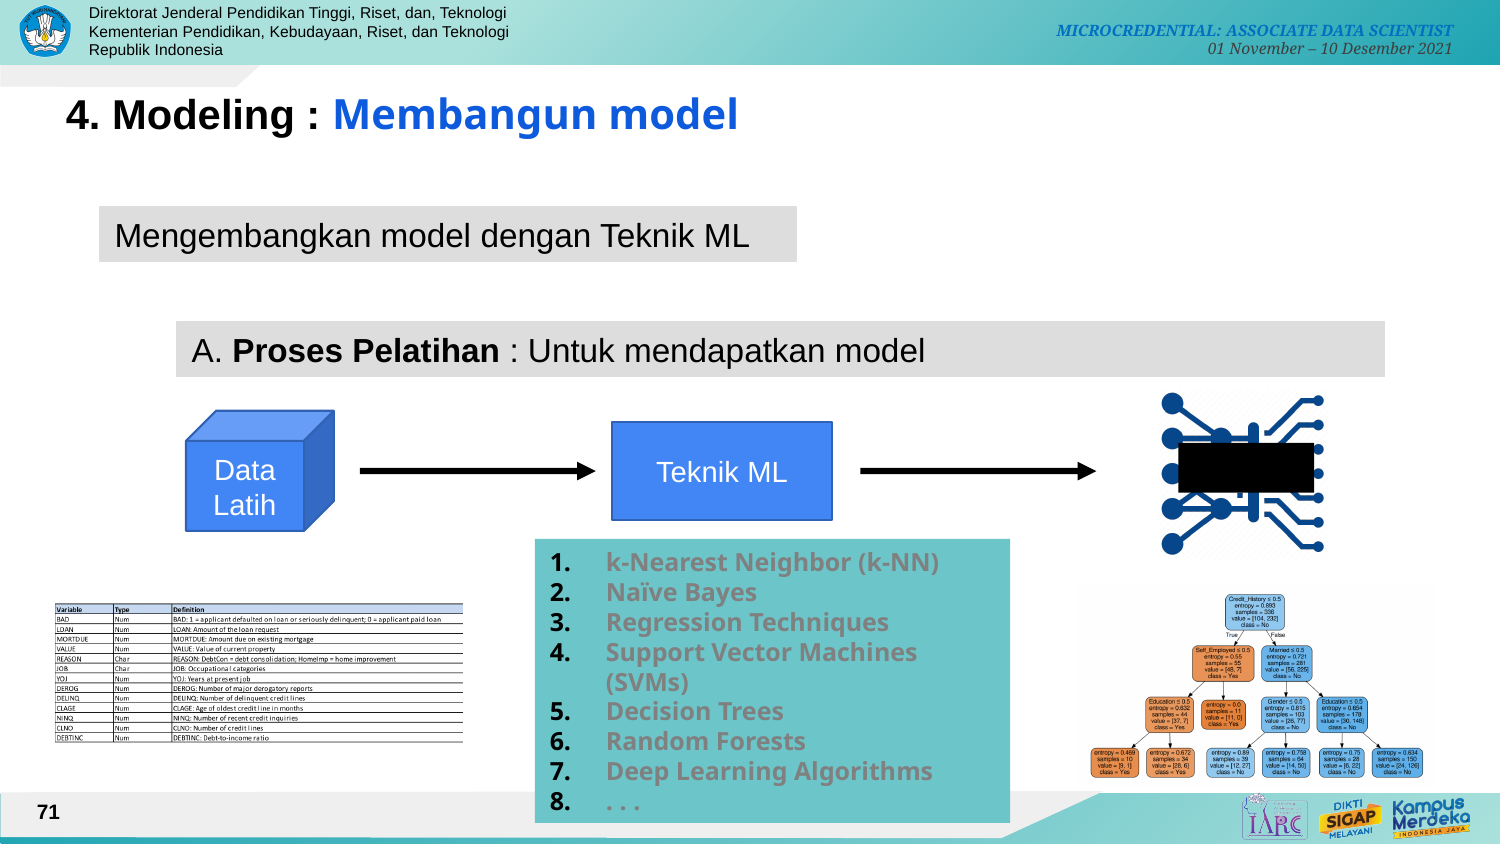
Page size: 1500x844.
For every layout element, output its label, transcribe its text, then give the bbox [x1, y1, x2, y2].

picture [1319, 796, 1382, 842]
picture [1156, 386, 1329, 560]
text_box [860, 464, 1097, 478]
picture [16, 3, 74, 61]
text_box A. Proses Pelatihan : Untuk mendapatkan model [176, 321, 1385, 377]
text_box k-Nearest Neighbor (k-NN) Naïve Bayes Regression Techniques Support Vector Machines (SVMs) Decision Trees Random Forests Deep Learning Algorithms . . . [534, 538, 1011, 823]
text_box 71 [0, 788, 75, 834]
picture [1237, 790, 1312, 843]
text_box 4. Modeling : Membangun model [51, 72, 1449, 167]
text_box Teknik ML [611, 421, 833, 521]
text_box [359, 464, 596, 478]
picture [1075, 581, 1436, 789]
text_box Mengembangkan model dengan Teknik ML [99, 206, 797, 262]
text_box Data Latih [186, 410, 334, 531]
picture [1393, 798, 1470, 839]
picture [55, 603, 463, 744]
